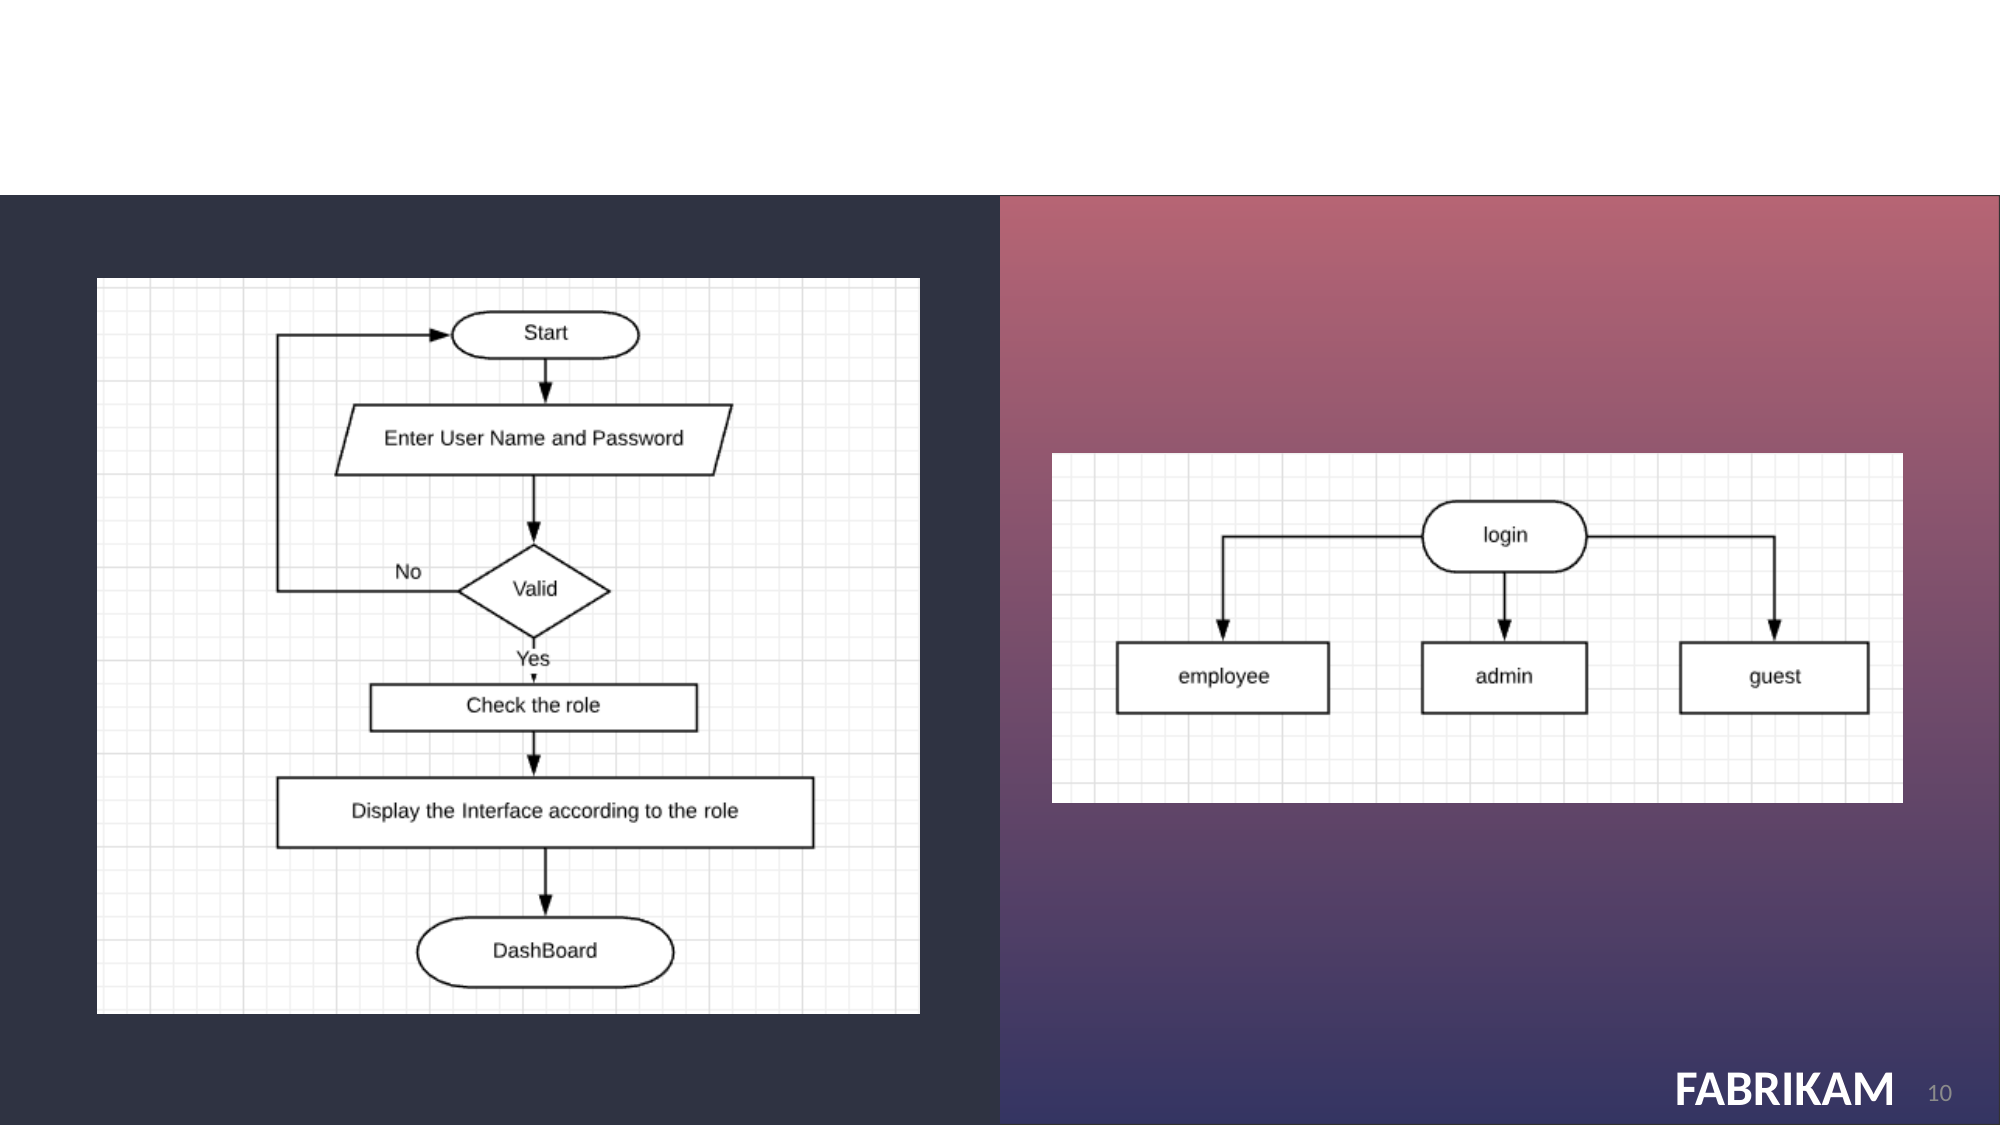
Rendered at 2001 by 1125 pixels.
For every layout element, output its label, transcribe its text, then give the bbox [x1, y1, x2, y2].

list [1052, 453, 1903, 803]
slide_number 10 [1894, 1061, 1968, 1121]
picture [97, 278, 920, 1014]
